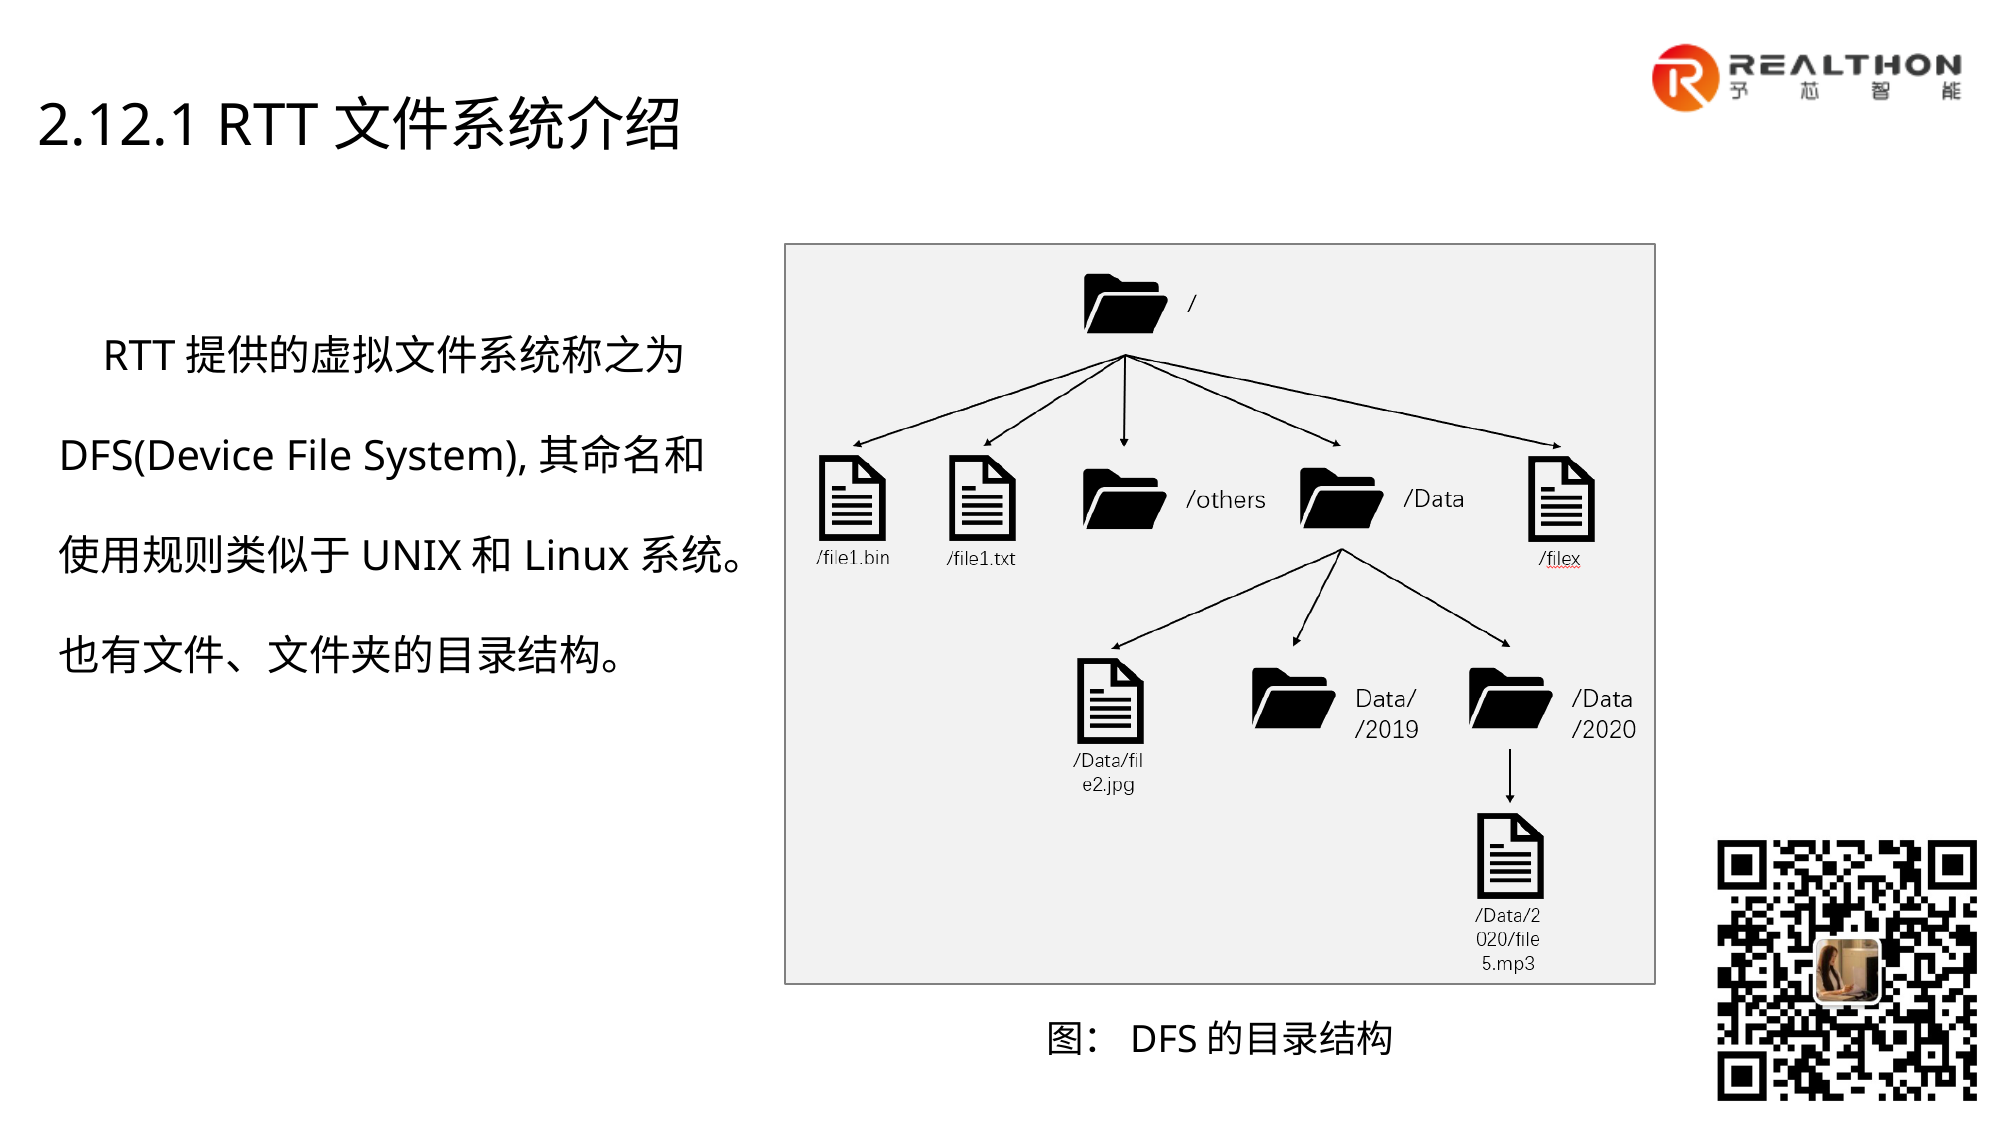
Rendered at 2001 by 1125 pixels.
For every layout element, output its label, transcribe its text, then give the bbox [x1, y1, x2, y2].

list 2.12.1 RTT文件系统介绍 [22, 51, 1550, 201]
text_box RTT提供的虚拟文件系统称之为DFS(Device File System),其命名和使用规则类似于UNIX和Linux系统。也有文件、文件夹的目录结构。 [43, 271, 744, 687]
picture [1695, 829, 2000, 1116]
picture [1629, 13, 1990, 141]
picture [786, 244, 1654, 984]
text_box 图：DFS的目录结构 [918, 1007, 1522, 1067]
